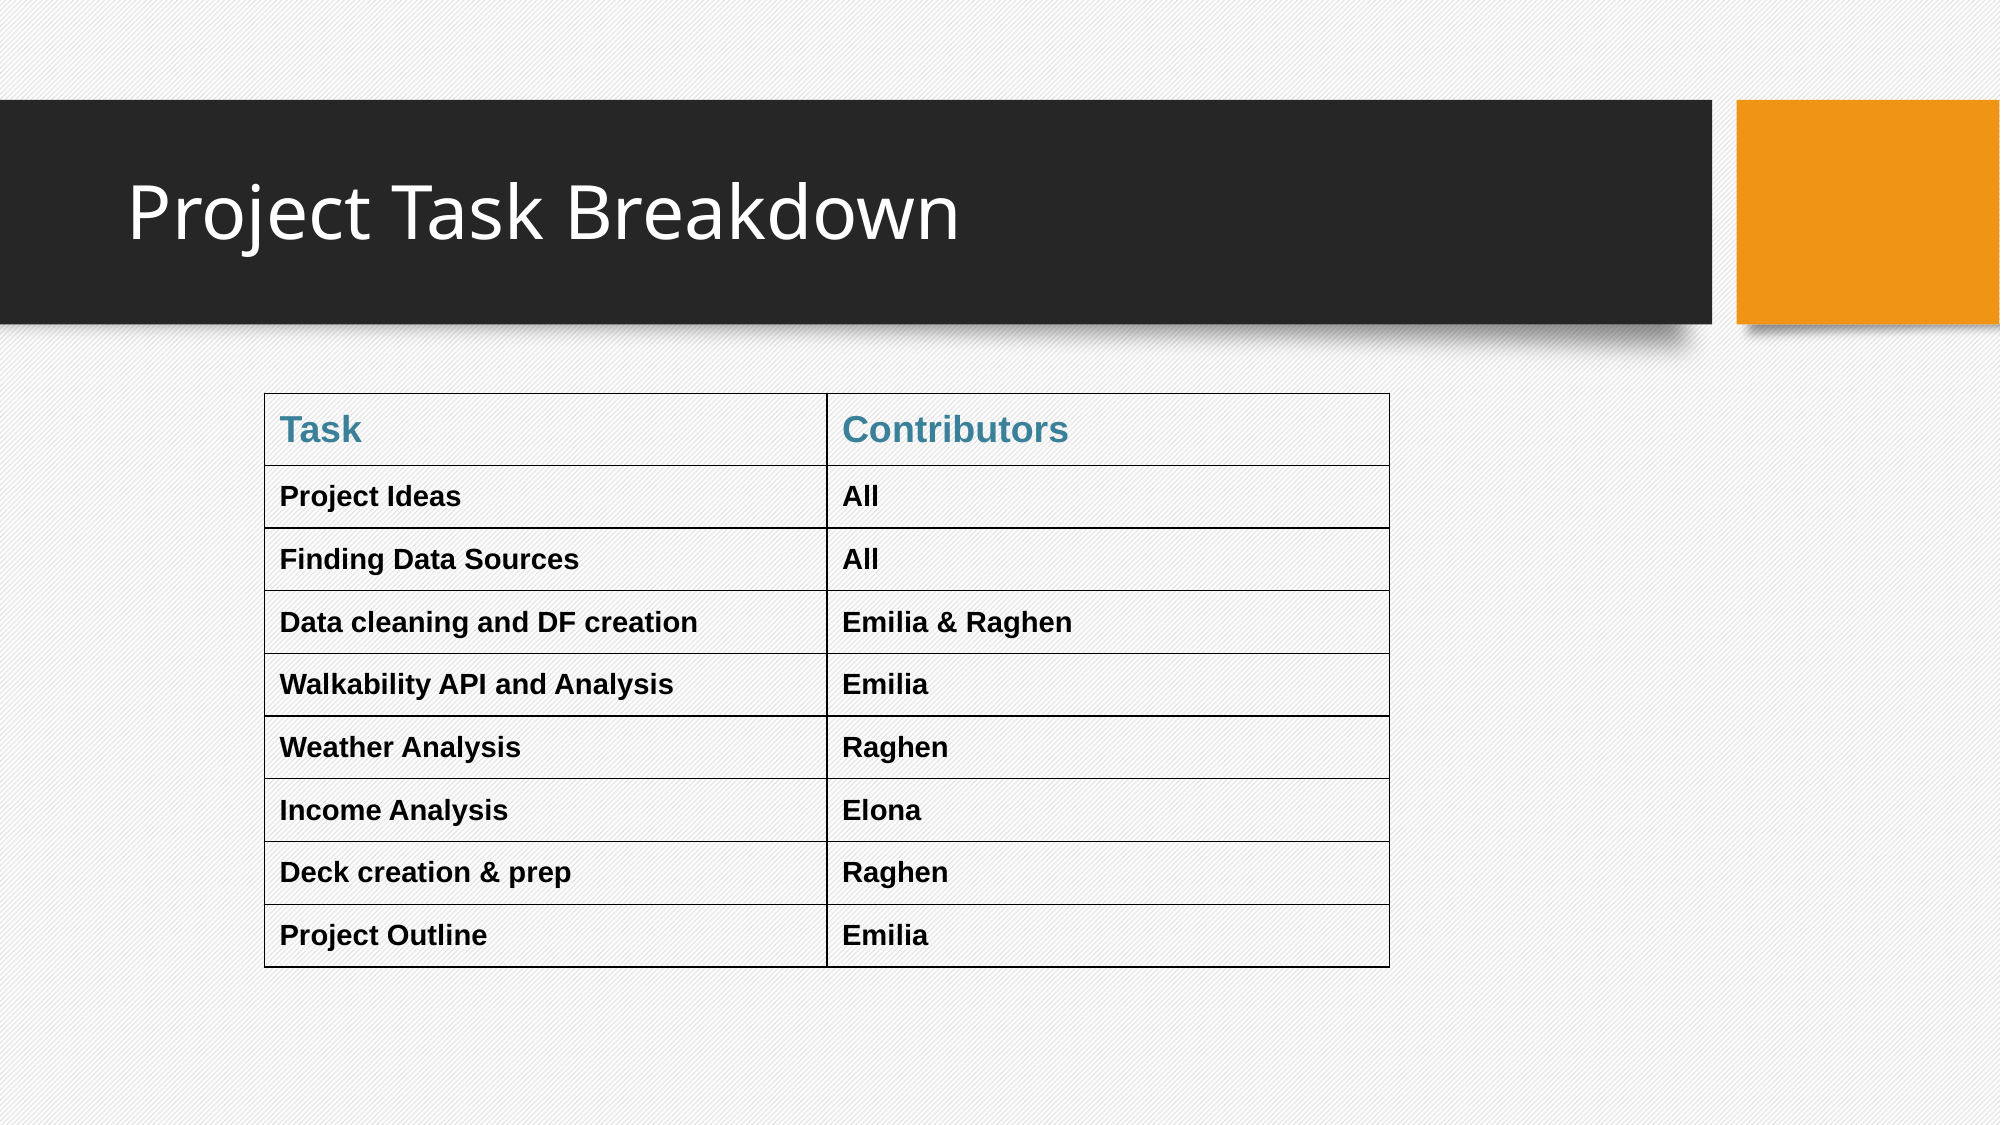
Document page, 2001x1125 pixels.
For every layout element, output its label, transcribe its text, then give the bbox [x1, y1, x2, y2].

picture [1736, 325, 2000, 347]
table_cell Emilia [828, 905, 1389, 966]
table_cell Elona [828, 779, 1389, 841]
table_cell Project Ideas [265, 466, 826, 527]
table_cell Deck creation & prep [265, 842, 826, 904]
picture [0, 325, 1713, 376]
table_cell Raghen [828, 842, 1389, 904]
table_header Contributors [828, 394, 1389, 465]
table_cell All [828, 529, 1389, 590]
table_cell Income Analysis [265, 779, 826, 841]
table_cell Weather Analysis [265, 717, 826, 778]
table_cell Emilia [828, 654, 1389, 715]
table_cell Walkability API and Analysis [265, 654, 826, 715]
table_header Task [265, 394, 826, 465]
table_cell All [828, 466, 1389, 527]
table_cell Emilia & Raghen [828, 591, 1389, 653]
title Project Task Breakdown [111, 123, 1689, 301]
table_cell Data cleaning and DF creation [265, 591, 826, 653]
table_cell Raghen [828, 717, 1389, 778]
table_cell Project Outline [265, 905, 826, 966]
table_cell Finding Data Sources [265, 529, 826, 590]
